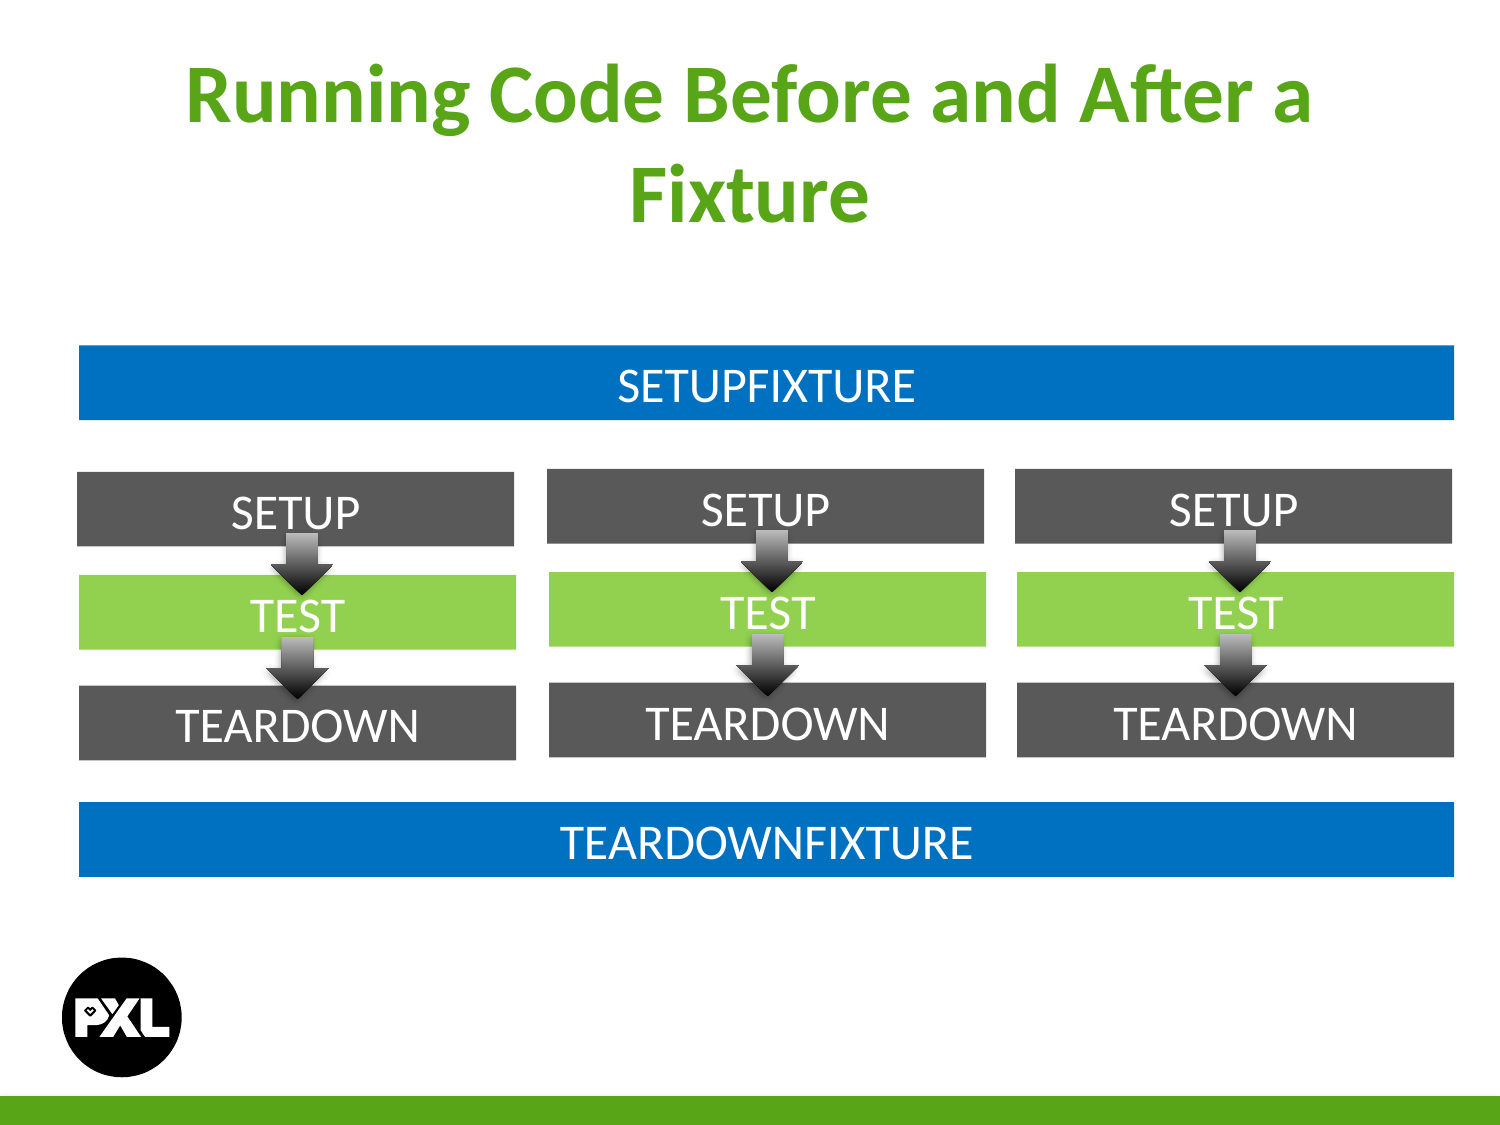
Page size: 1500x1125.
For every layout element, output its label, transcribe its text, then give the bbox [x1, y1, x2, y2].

text_box TEST [549, 572, 987, 647]
text_box [270, 532, 334, 596]
text_box TEST [79, 574, 517, 650]
text_box [265, 636, 330, 700]
text_box SETUP [1015, 468, 1453, 544]
text_box TEARDOWN [1017, 682, 1455, 758]
text_box [735, 633, 800, 697]
text_box TEST [1017, 572, 1455, 647]
text_box [740, 529, 805, 593]
text_box TEARDOWN [79, 685, 517, 761]
title Running Code Before and After a Fixture [75, 45, 1425, 233]
text_box SETUP [77, 471, 515, 547]
text_box TEARDOWN [549, 682, 987, 758]
text_box [1203, 633, 1268, 697]
text_box SETUP [547, 468, 985, 544]
text_box TEARDOWNFIXTURE [79, 802, 1455, 877]
text_box SETUPFIXTURE [79, 345, 1455, 421]
text_box [1208, 529, 1272, 593]
